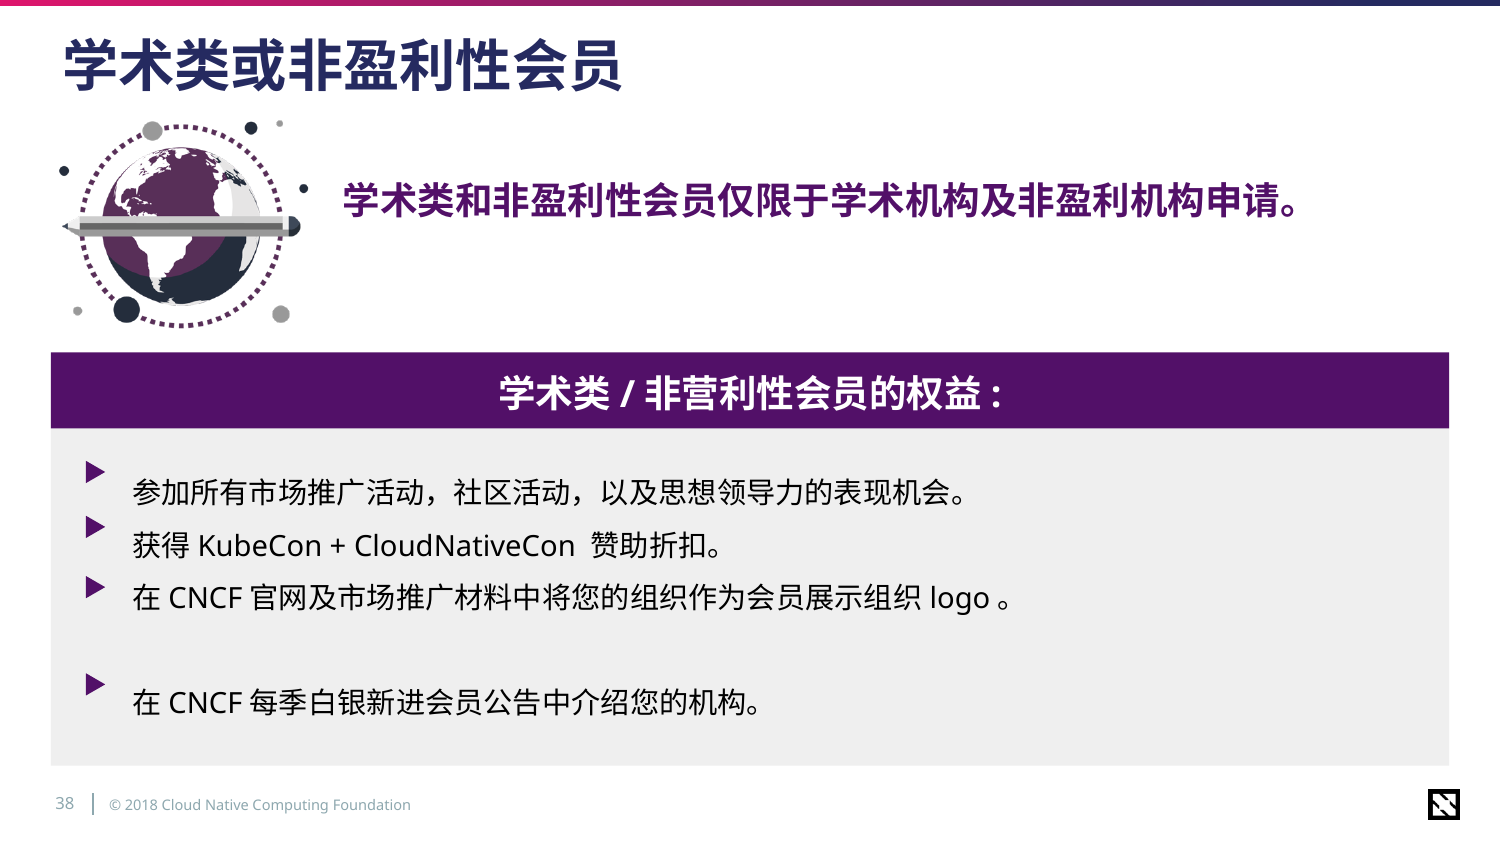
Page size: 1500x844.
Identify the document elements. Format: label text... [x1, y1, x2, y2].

text_box [85, 673, 106, 696]
picture [1428, 789, 1460, 820]
picture [49, 104, 313, 345]
text_box [50, 429, 1450, 766]
title 学术类或非盈利性会员 [42, 27, 1458, 101]
text_box [85, 460, 106, 484]
text_box [85, 515, 106, 538]
text_box 参加所有市场推广活动，社区活动，以及思想领导力的表现机会。 获得KubeCon + CloudNativeCon 赞助折扣。 在CNCF官网及市场推广材料中将您的组织作为会员展示组织logo。 在CNCF每季白银新进会员公告中介绍您的机构。 [42, 449, 1390, 766]
text_box [85, 576, 106, 599]
text_box 学术类和非盈利性会员仅限于学术机构及非盈利机构申请。 [327, 155, 1461, 319]
text_box 学术类/非营利性会员的权益: [50, 352, 1450, 429]
